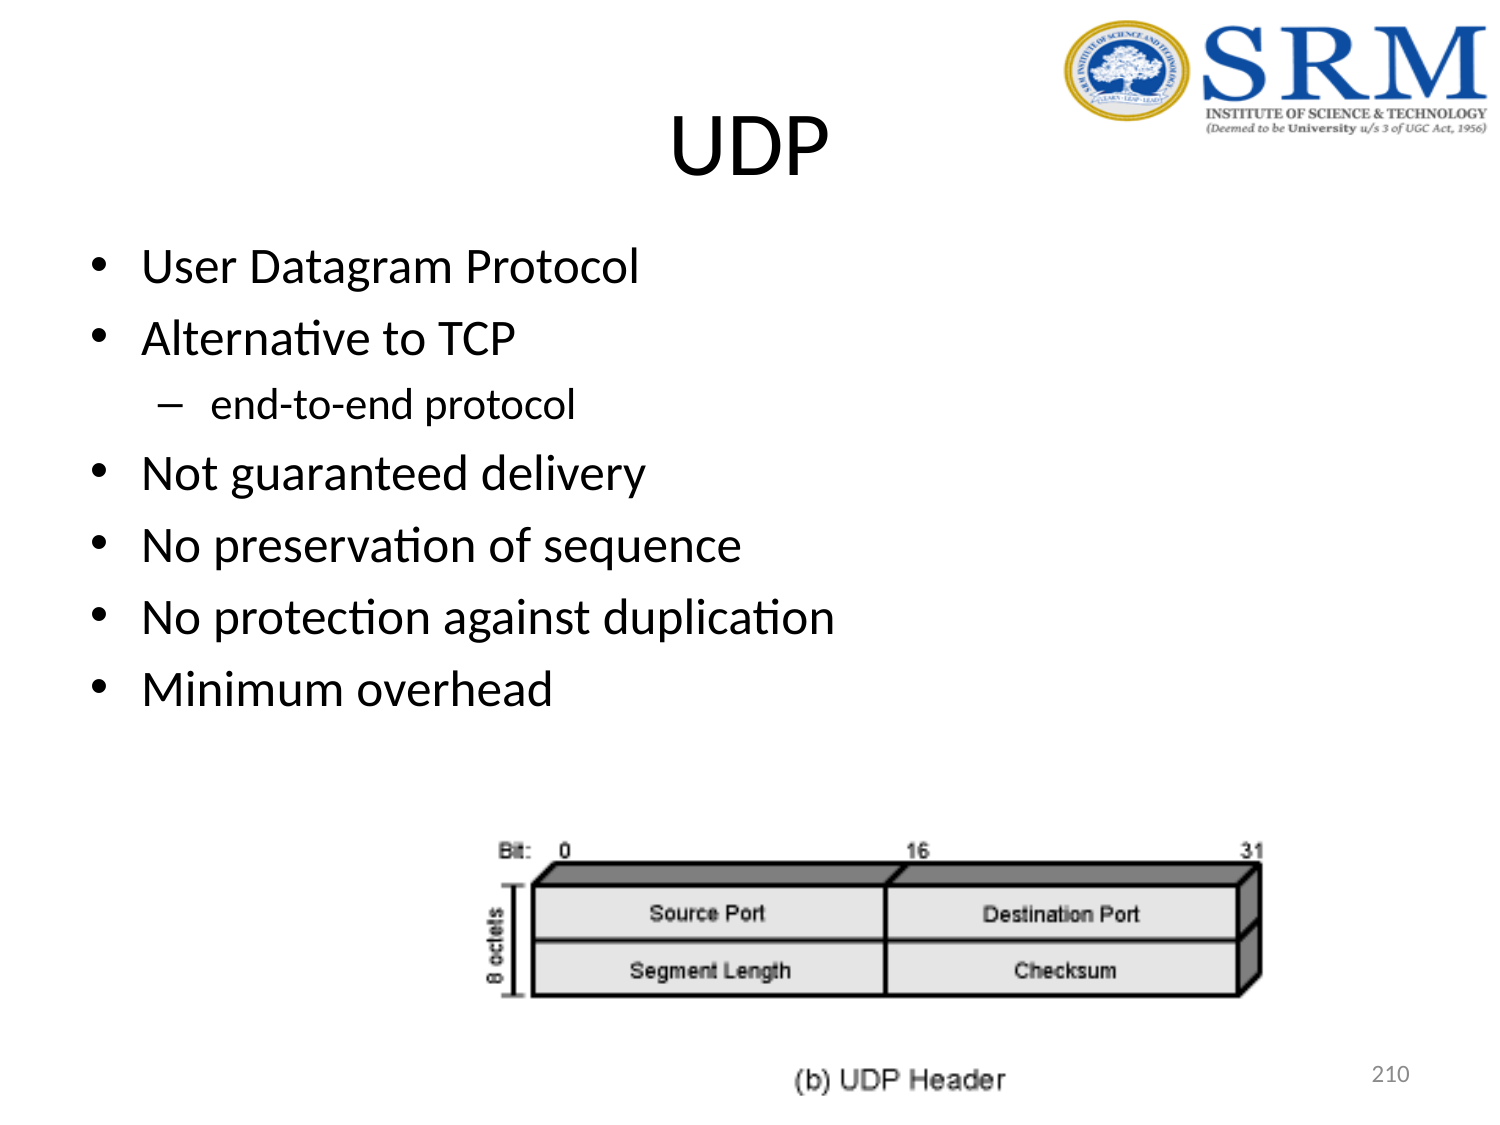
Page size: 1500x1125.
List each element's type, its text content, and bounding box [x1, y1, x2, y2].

picture [1059, 0, 1500, 151]
title UDP [75, 45, 1425, 233]
slide_number 210 [1269, 1042, 1425, 1103]
list User Datagram Protocol Alternative to TCP end-to-end protocol Not guaranteed delivery No preservation of sequence No protection against duplication Minimum overhead [75, 224, 1411, 726]
picture [480, 785, 1268, 1096]
